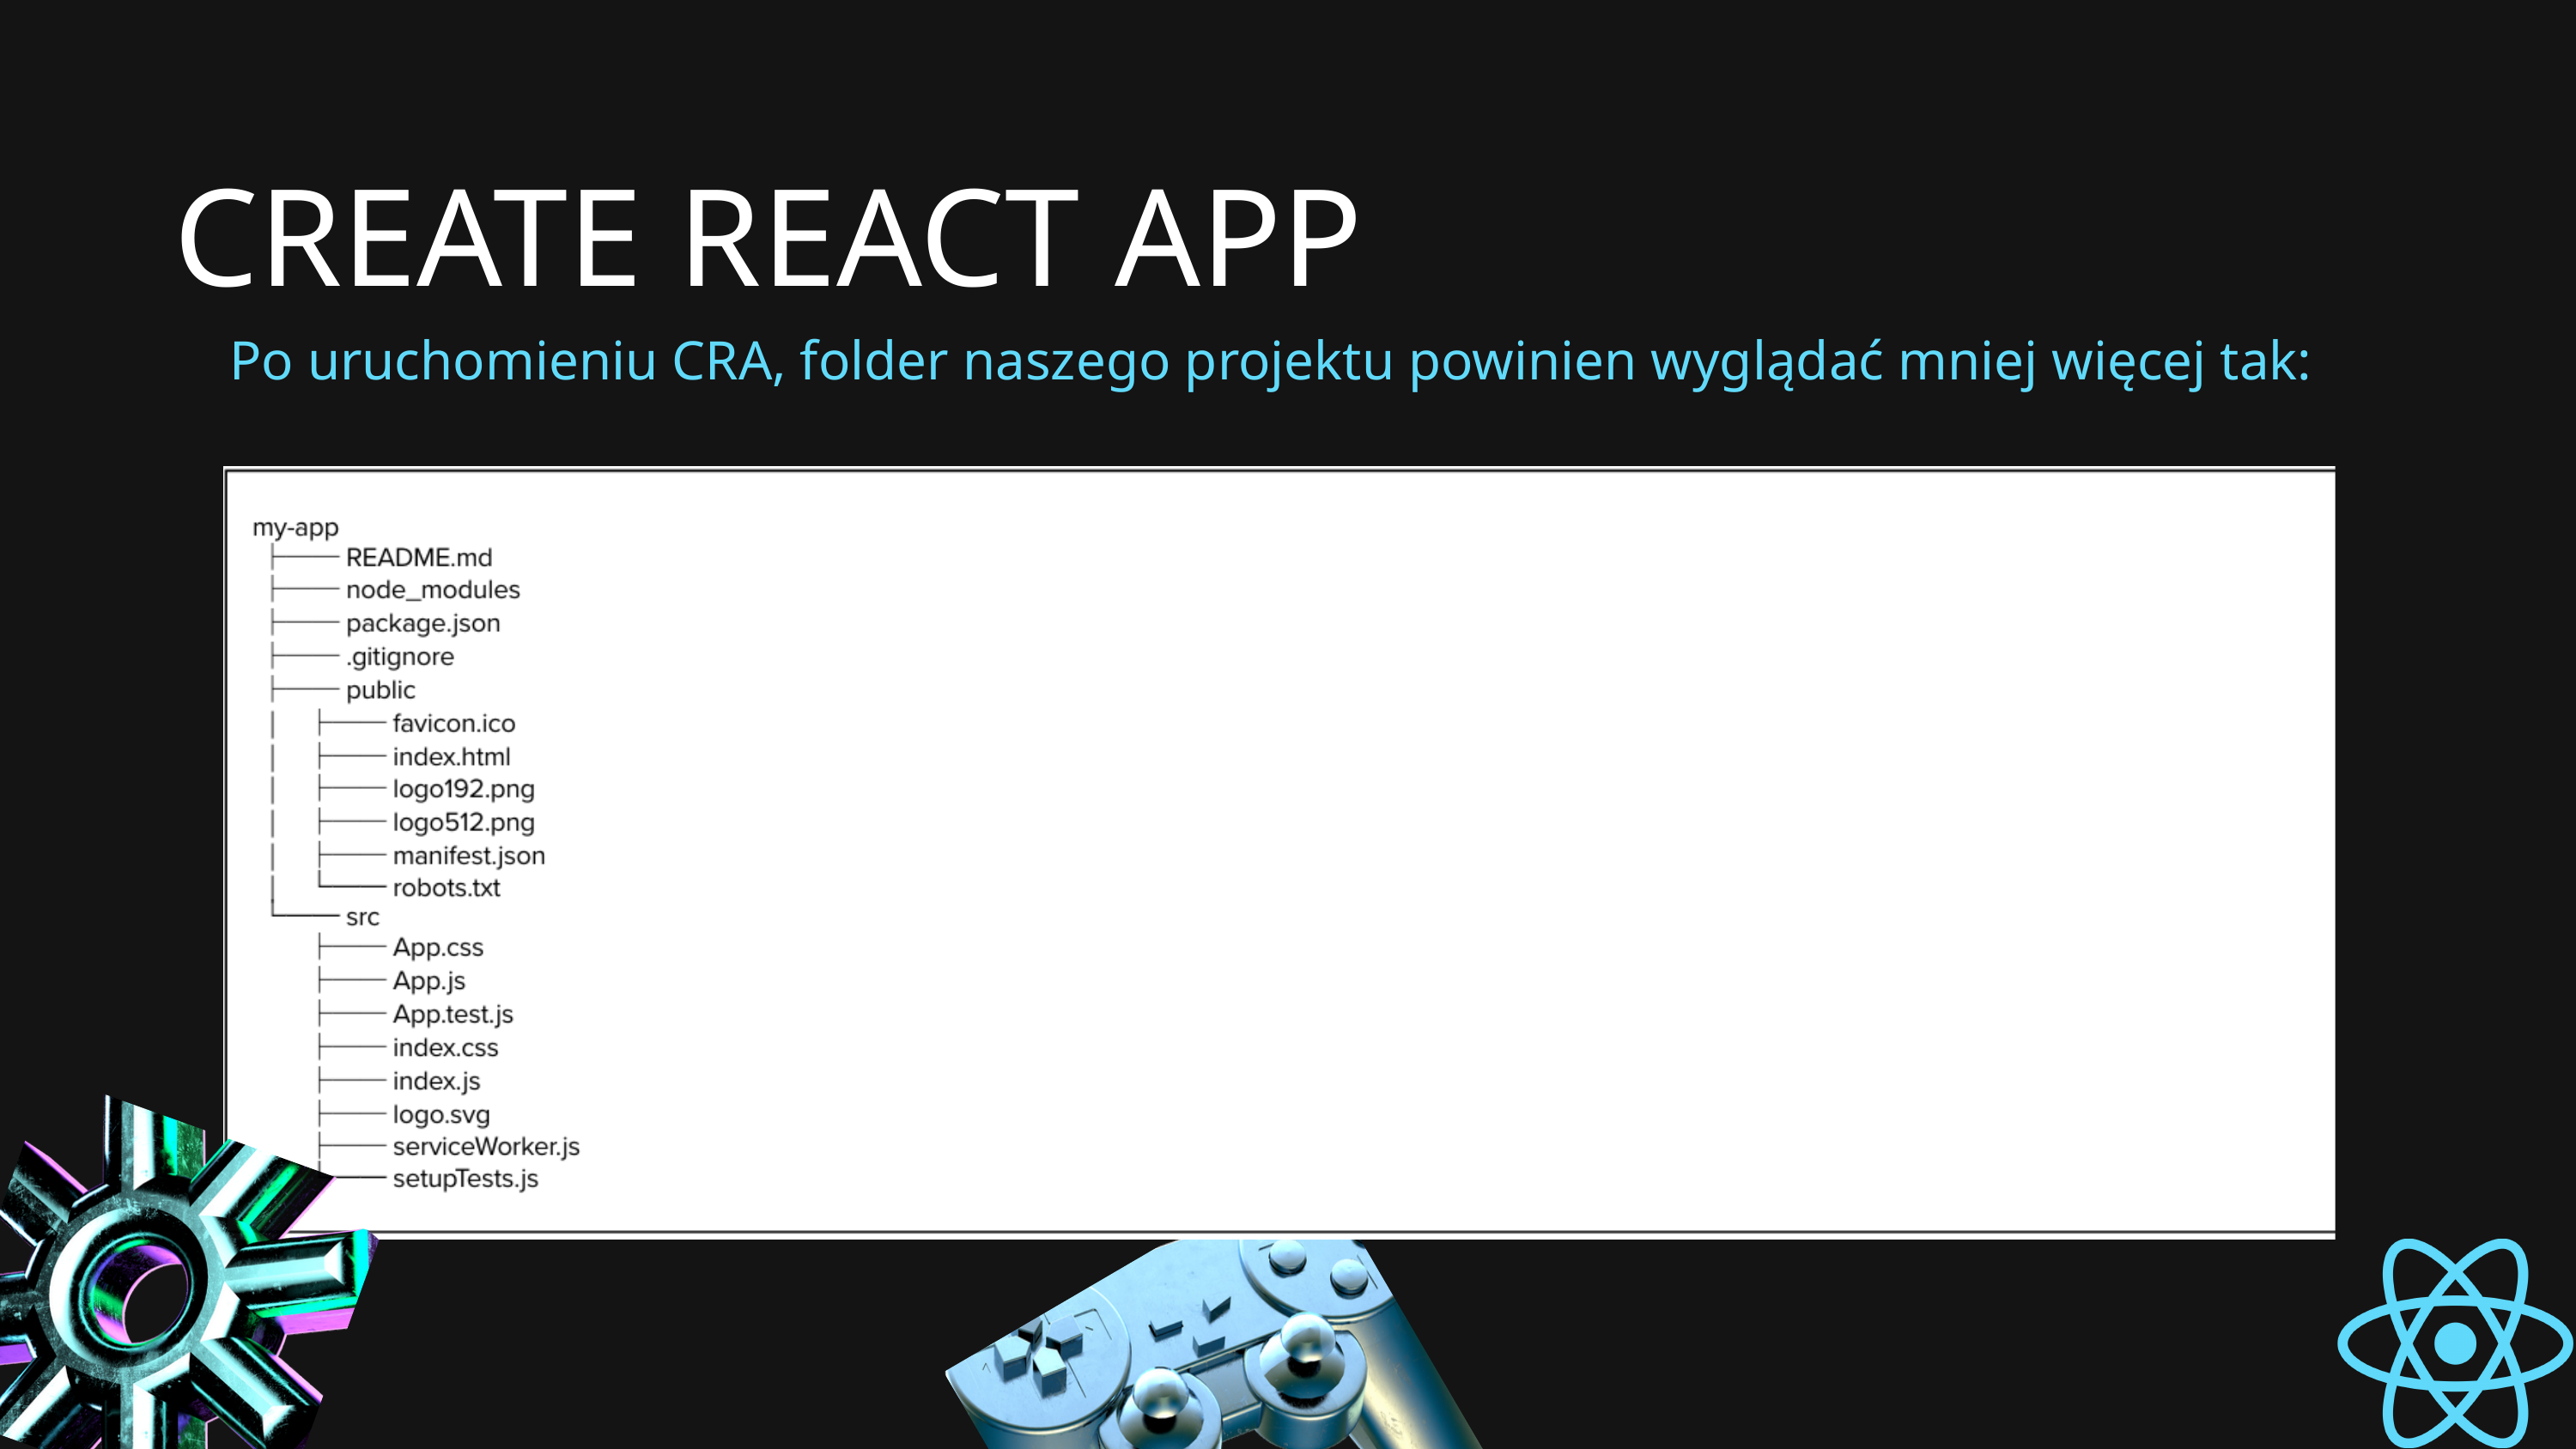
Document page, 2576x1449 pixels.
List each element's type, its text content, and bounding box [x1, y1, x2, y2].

text_box [943, 1240, 1483, 1449]
text_box CREATE REACT APP [144, 124, 1394, 313]
text_box [223, 466, 2336, 1240]
text_box [2335, 1239, 2576, 1448]
text_box [0, 1074, 394, 1449]
text_box Po uruchomieniu CRA, folder naszego projektu powinien wyglądać mniej więcej tak: [144, 326, 2399, 391]
